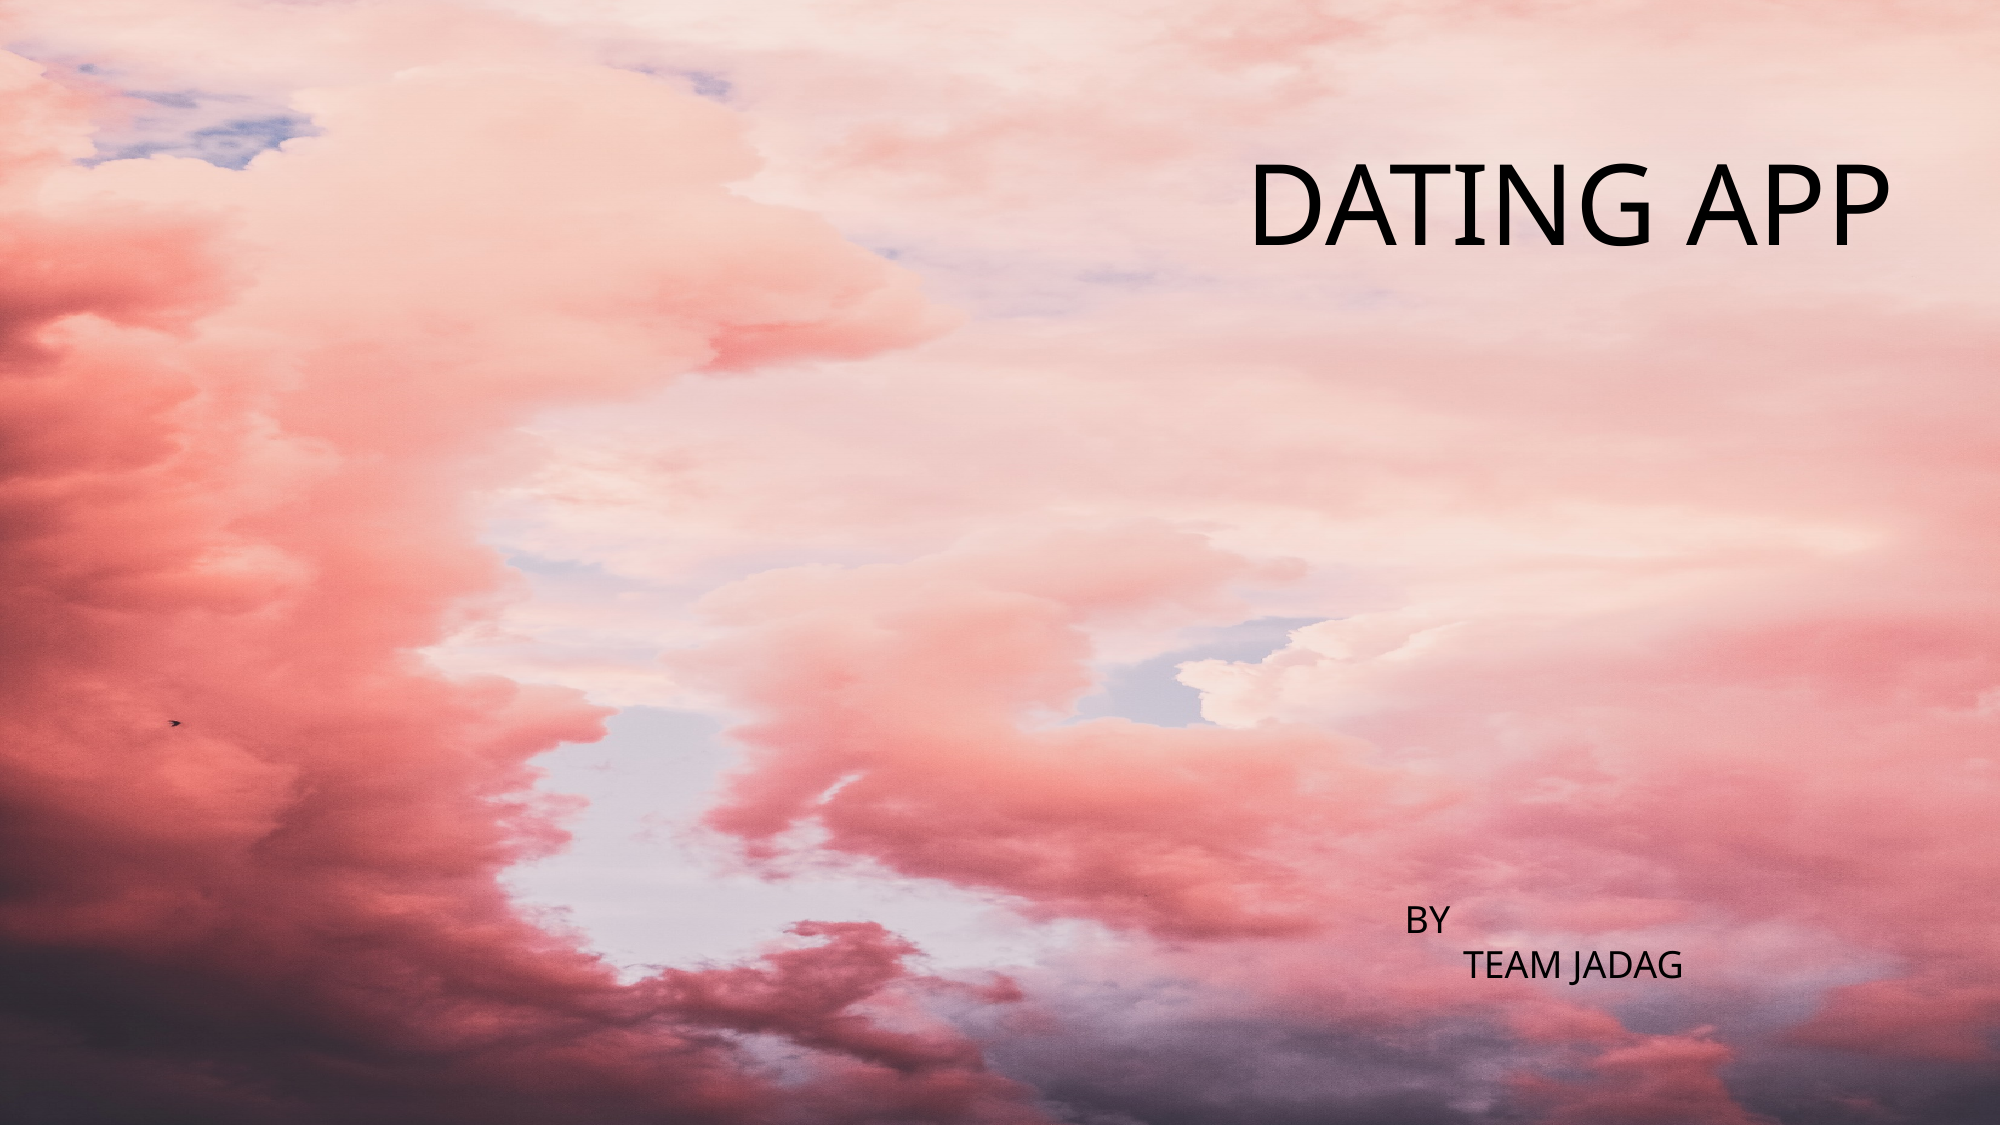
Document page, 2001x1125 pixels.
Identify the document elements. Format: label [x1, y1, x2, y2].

list [0, 0, 2000, 1125]
